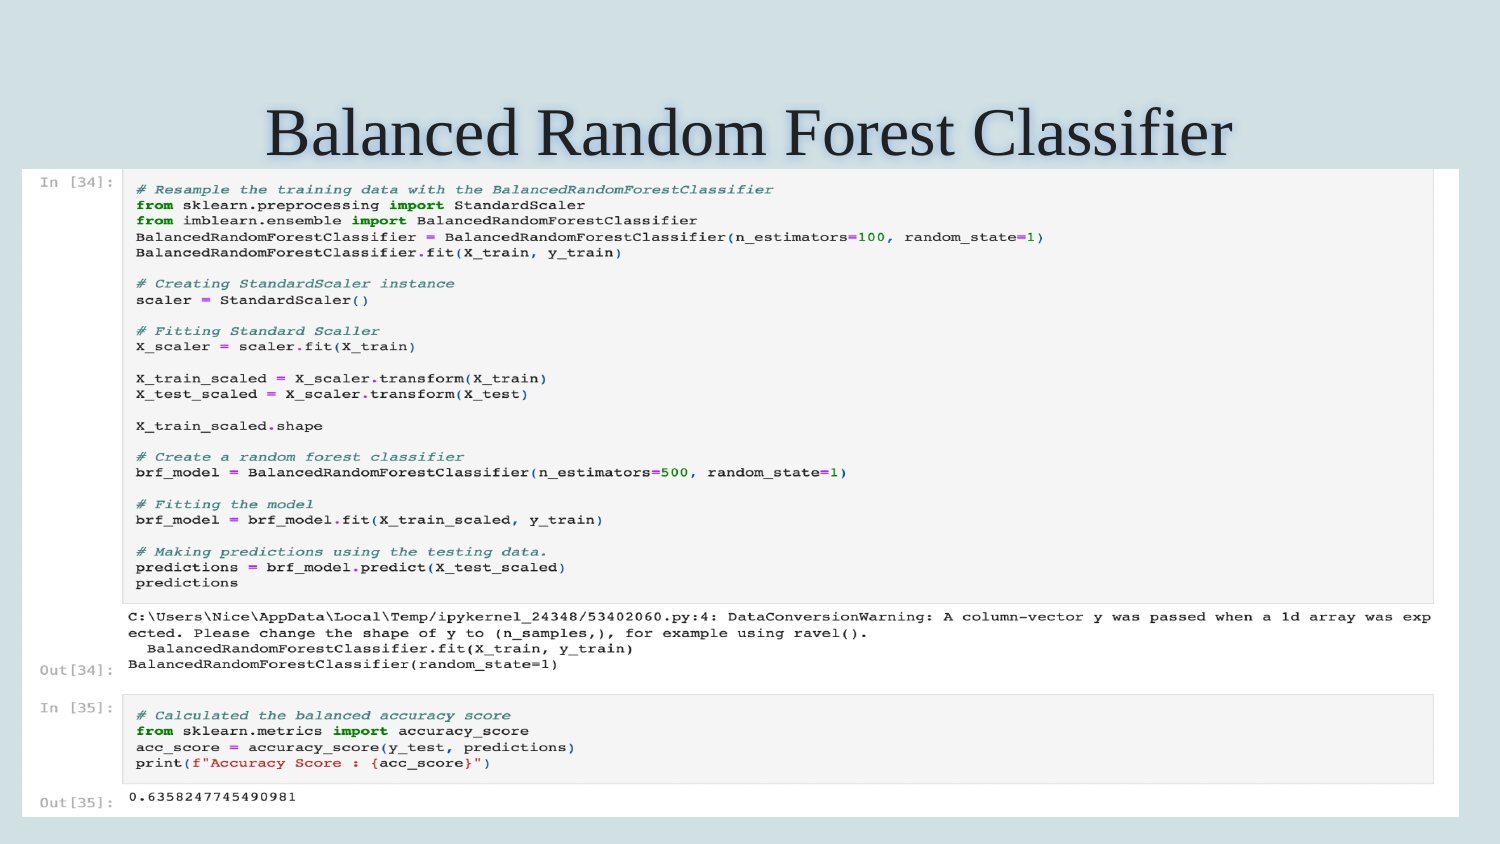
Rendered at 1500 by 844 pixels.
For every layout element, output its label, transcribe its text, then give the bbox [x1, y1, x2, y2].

picture [21, 168, 1459, 817]
title Balanced Random Forest Classifier [51, 64, 1449, 167]
